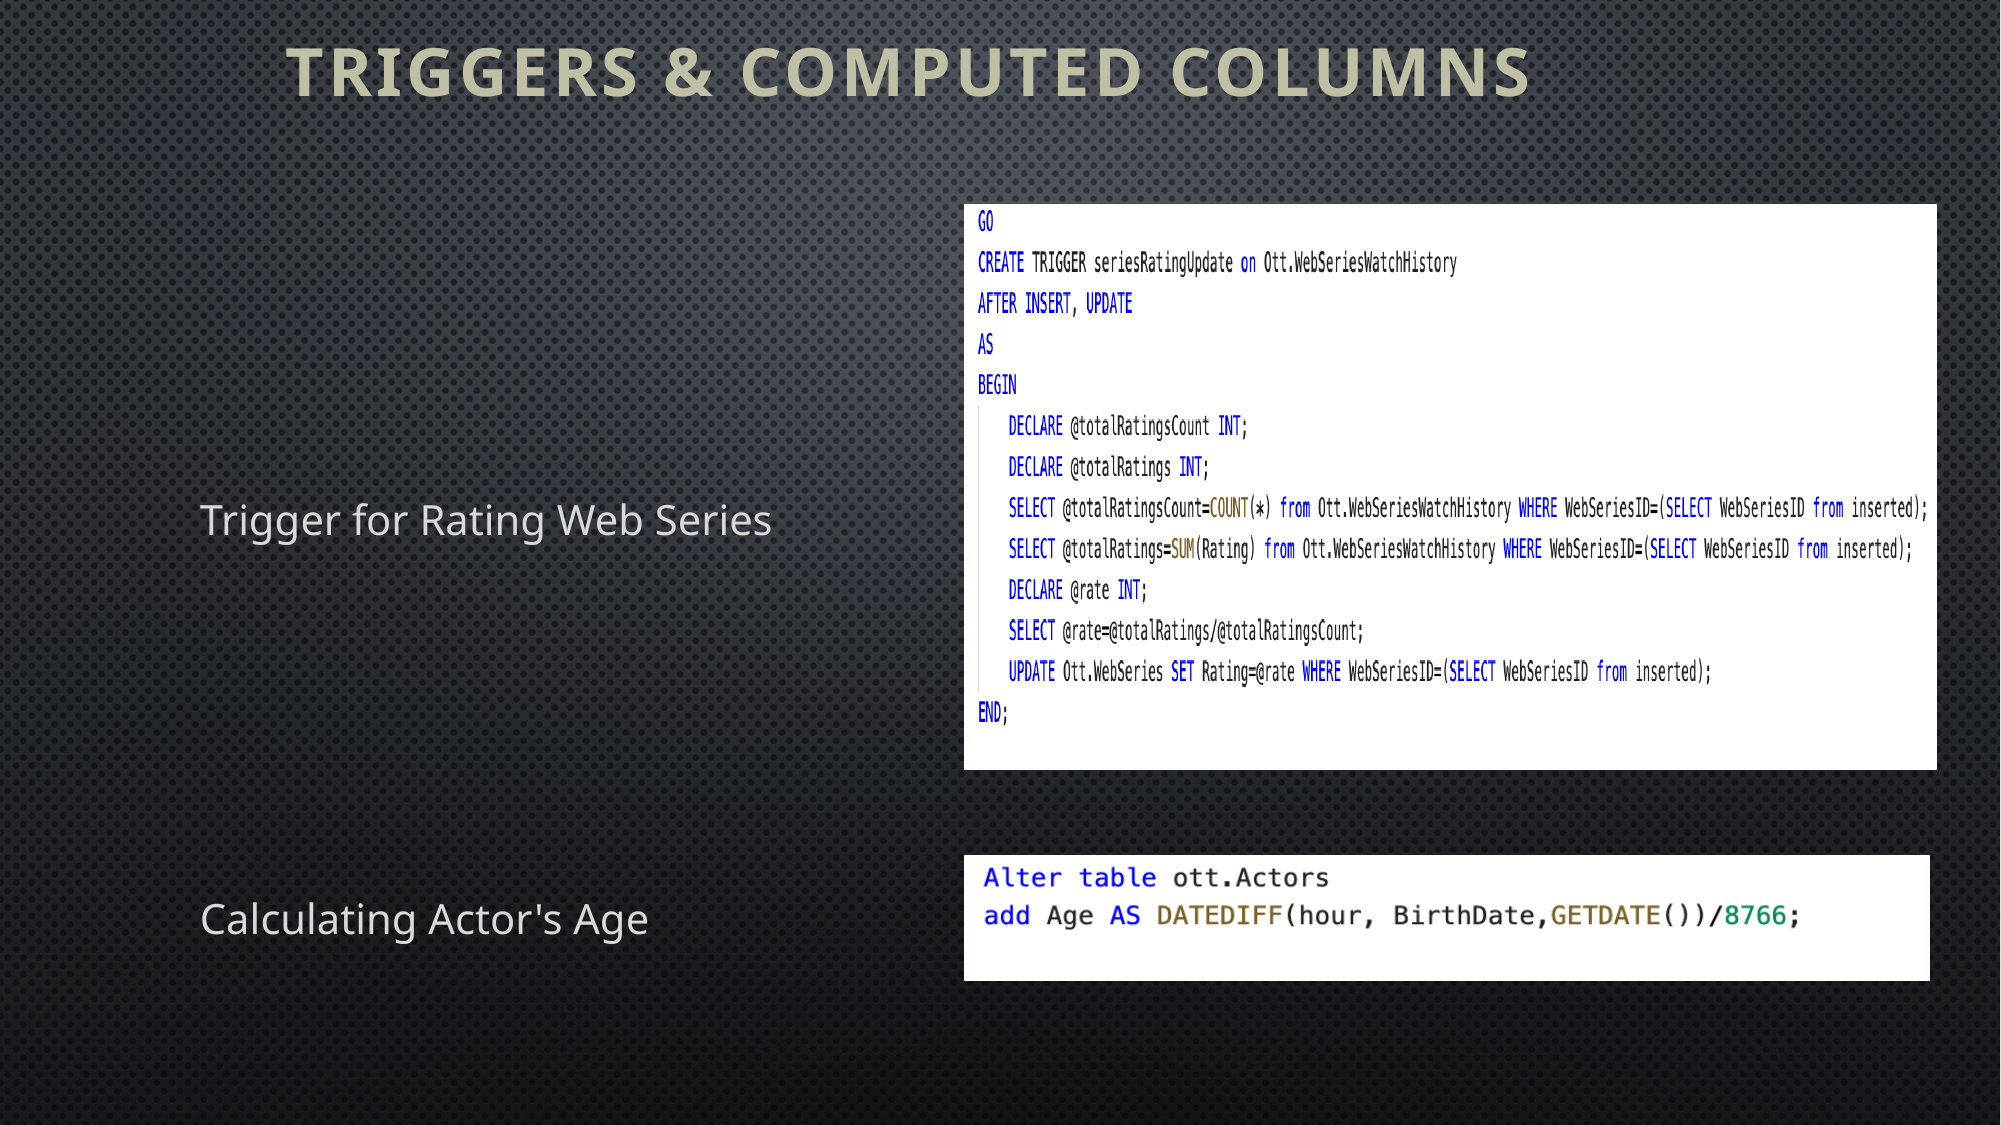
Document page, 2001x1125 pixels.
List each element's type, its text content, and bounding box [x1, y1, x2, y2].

picture [963, 855, 1930, 981]
title Triggers & Computed Columns [210, 9, 1607, 130]
text_box Trigger for Rating Web Series [184, 486, 964, 552]
text_box Calculating Actor's Age [184, 885, 963, 951]
picture [964, 203, 1937, 770]
